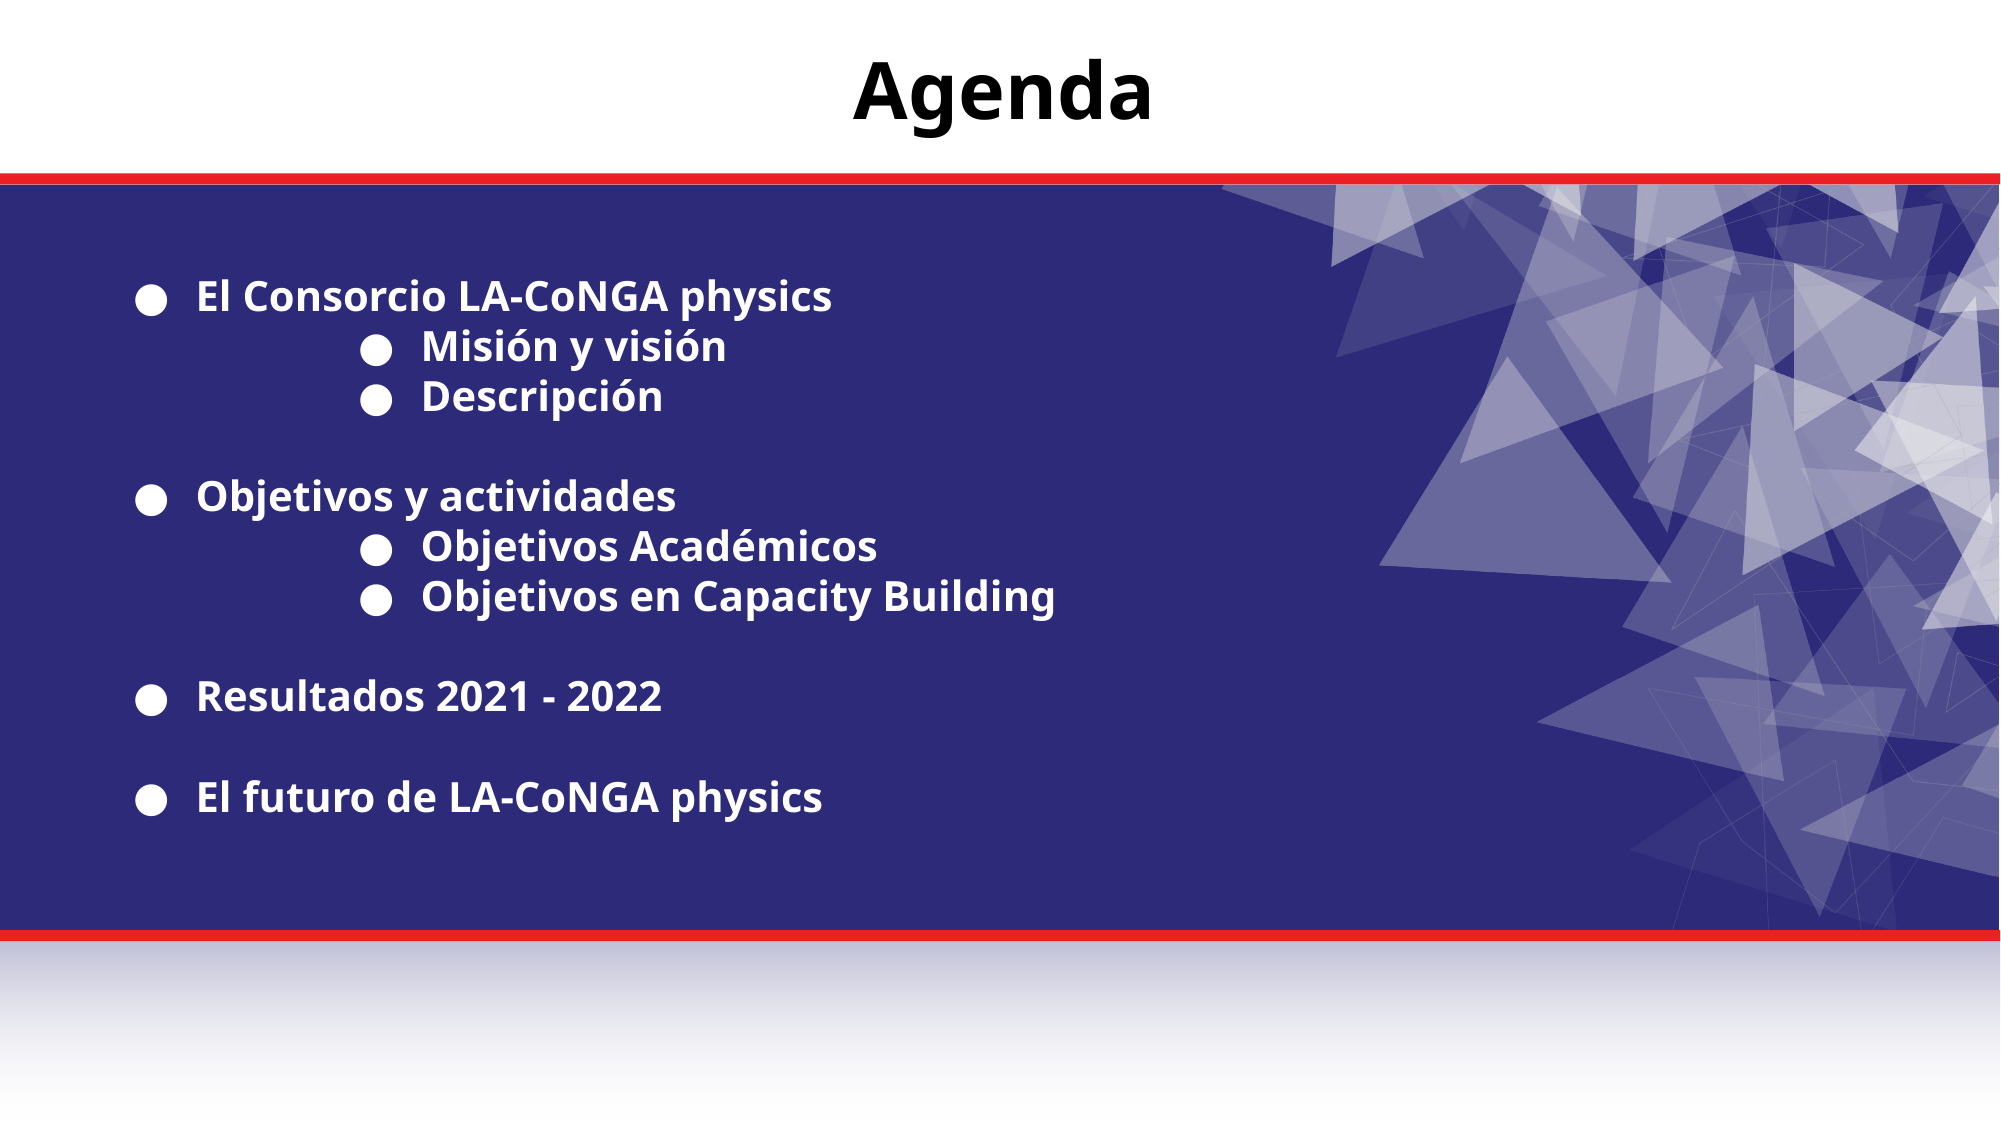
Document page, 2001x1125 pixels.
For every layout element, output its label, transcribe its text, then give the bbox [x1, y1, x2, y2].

title Agenda [774, 43, 1235, 172]
picture [1184, 185, 2000, 930]
text_box El Consorcio LA-CoNGA physics Misión y visión Descripción Objetivos y actividades Objetivos Académicos Objetivos en Capacity Building Resultados 2021 - 2022 El futuro de LA-CoNGA physics [105, 262, 1553, 846]
picture [0, 942, 2001, 1125]
